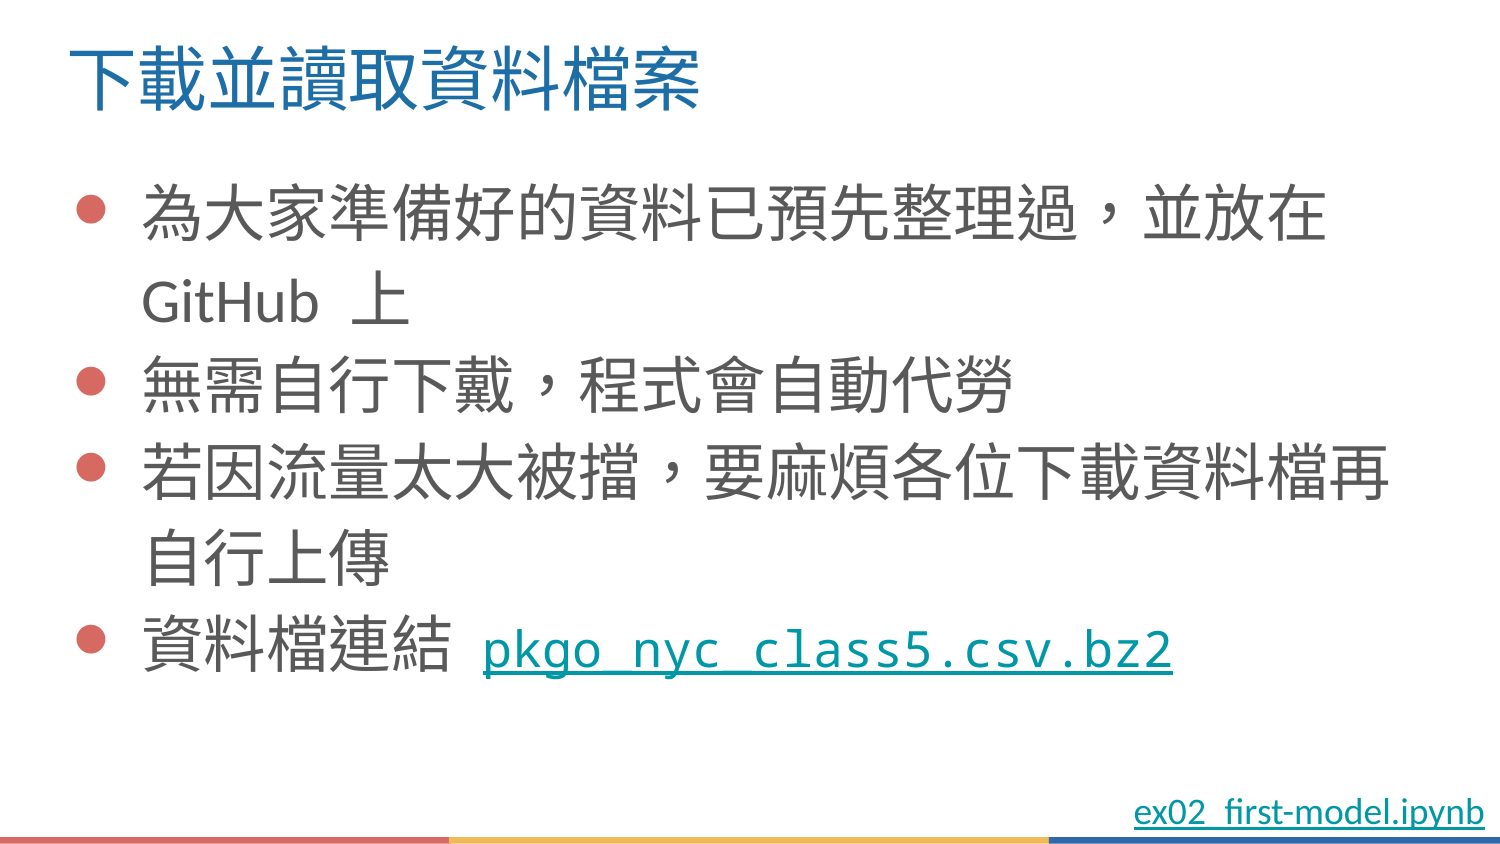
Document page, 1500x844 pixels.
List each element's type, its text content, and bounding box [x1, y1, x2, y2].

text_box ex02_first-model.ipynb [1107, 772, 1500, 842]
title 下載並讀取資料檔案 [51, 29, 1449, 125]
list 為大家準備好的資料已預先整理過，並放在 GitHub 上 無需自行下戴，程式會自動代勞 若因流量太大被擋，要麻煩各位下載資料檔再自行上傳 資料檔連結 pkgo_nyc_class5.csv.bz2 [51, 147, 1449, 807]
